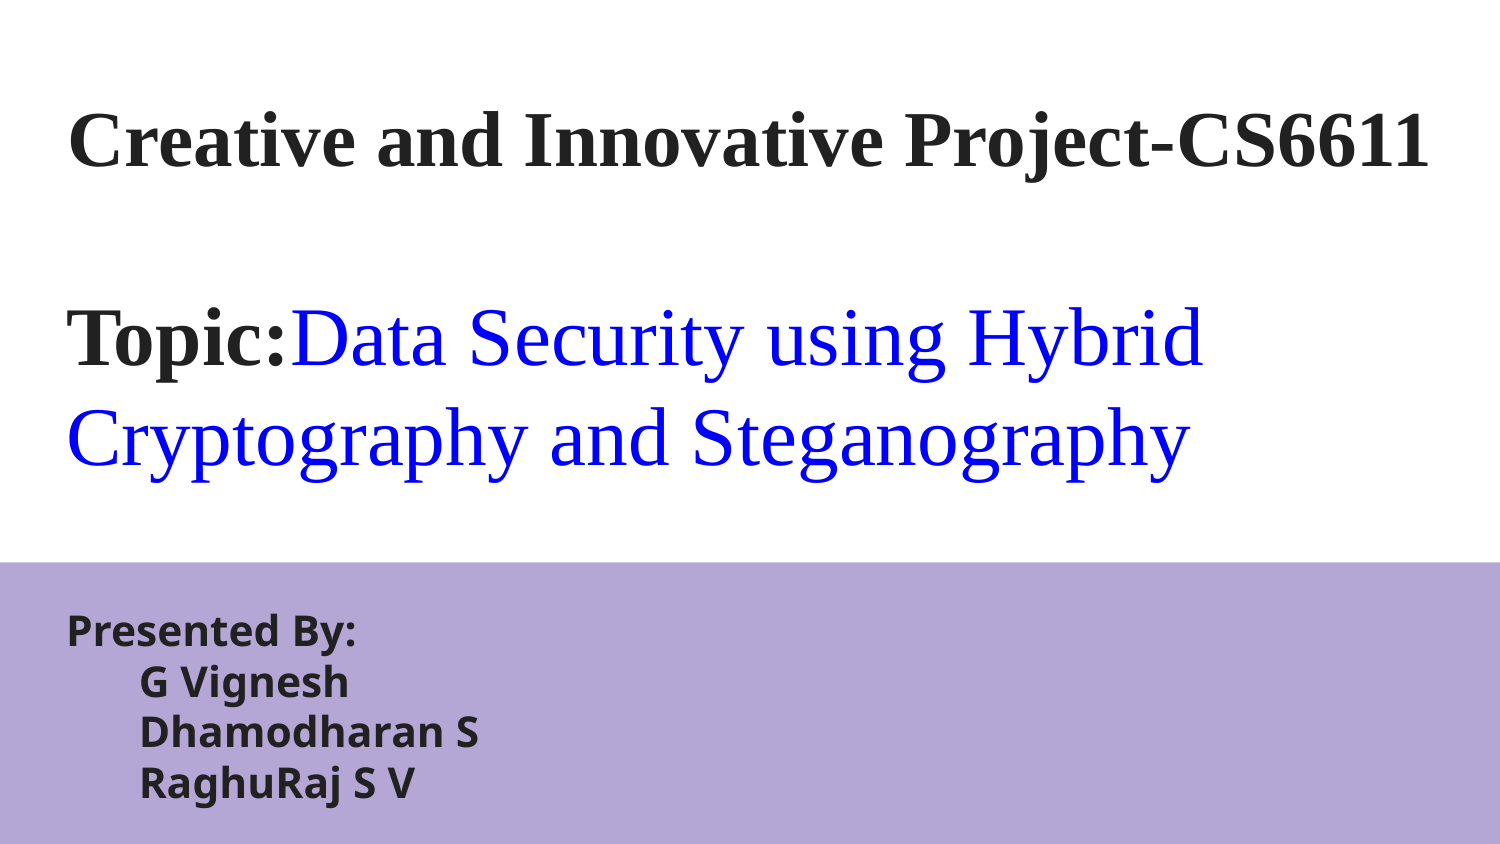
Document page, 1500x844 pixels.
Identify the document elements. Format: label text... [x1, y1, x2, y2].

subtitle Presented By: G Vignesh Dhamodharan S RaghuRaj S V [51, 588, 1449, 823]
title Creative and Innovative Project-CS6611 Topic:Data Security using Hybrid Cryptography and Steganography [51, 64, 1449, 506]
